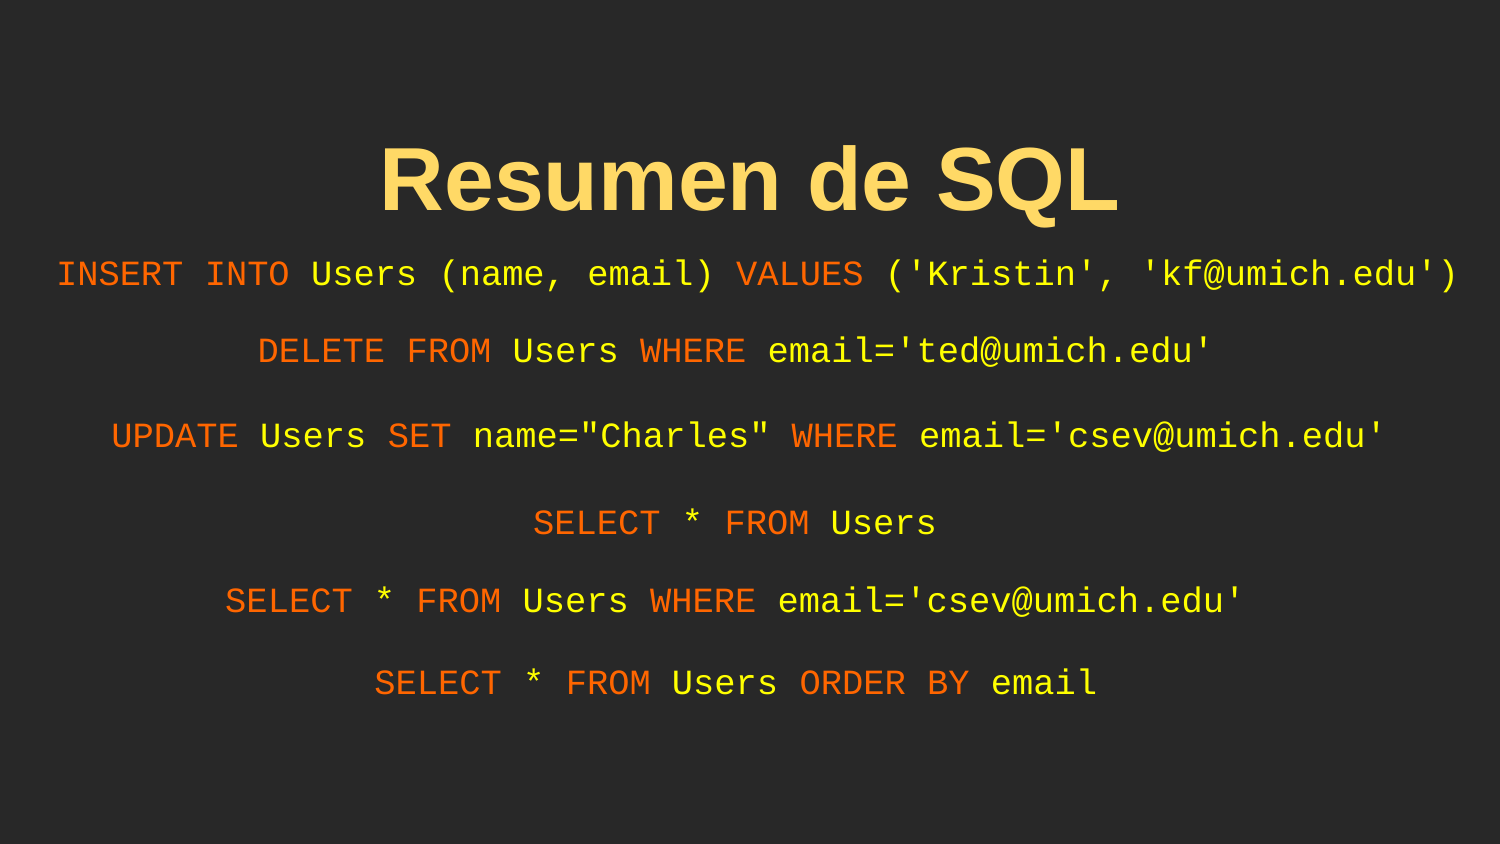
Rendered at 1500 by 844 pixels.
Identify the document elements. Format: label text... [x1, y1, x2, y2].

text_box INSERT INTO Users (name, email) VALUES ('Kristin', 'kf@umich.edu') [34, 237, 1480, 305]
text_box SELECT * FROM Users ORDER BY email [359, 645, 1113, 715]
text_box DELETE FROM Users WHERE email='ted@umich.edu' [191, 312, 1281, 385]
text_box SELECT * FROM Users [508, 483, 962, 558]
text_box SELECT * FROM Users WHERE email='csev@umich.edu' [141, 561, 1330, 636]
text_box UPDATE Users SET name="Charles" WHERE email='csev@umich.edu' [85, 399, 1414, 467]
title Resumen de SQL [75, 117, 1425, 231]
